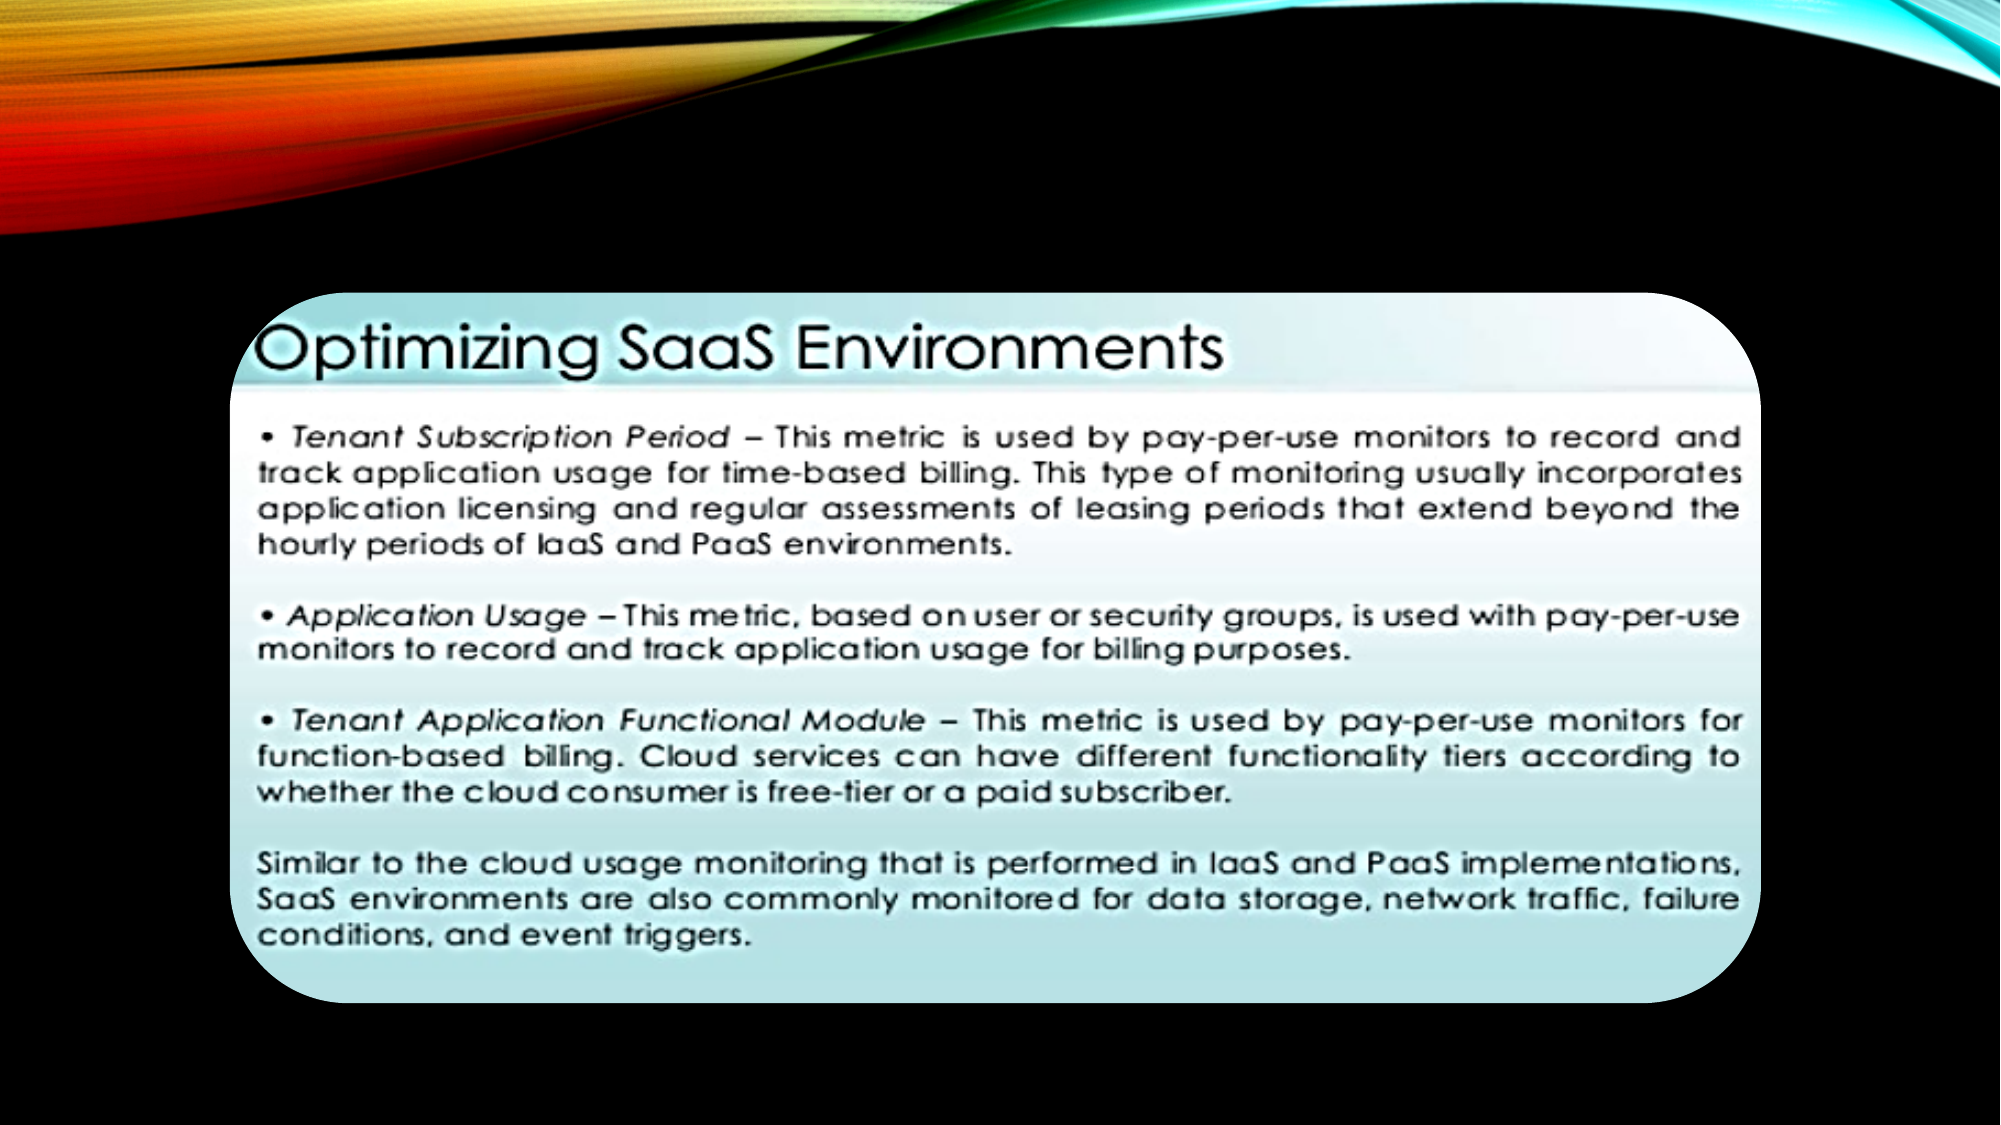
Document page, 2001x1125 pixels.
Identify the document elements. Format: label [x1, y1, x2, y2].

picture [0, 0, 2000, 237]
picture [229, 292, 1762, 1004]
